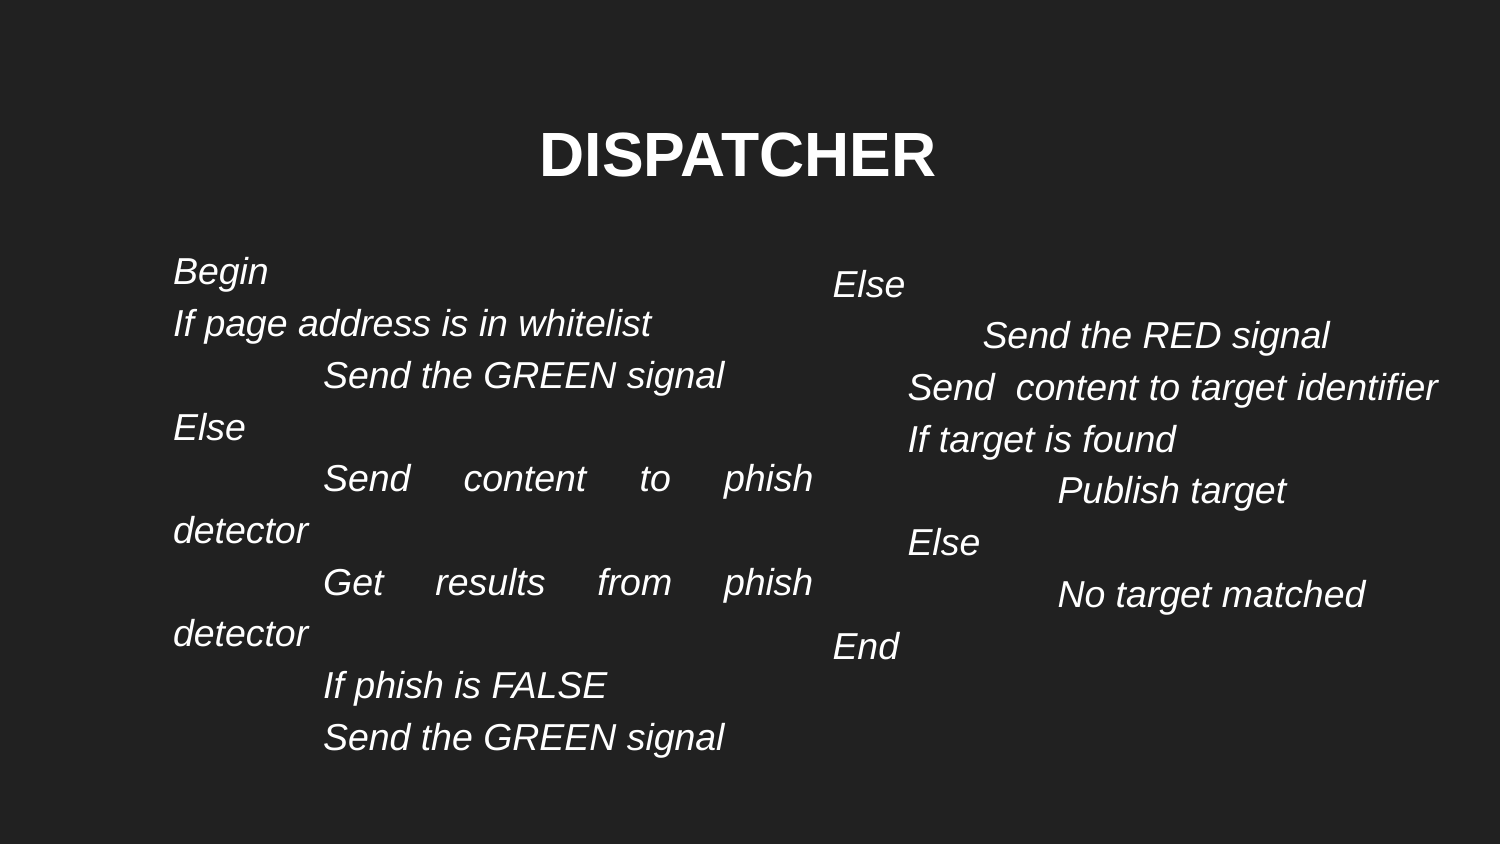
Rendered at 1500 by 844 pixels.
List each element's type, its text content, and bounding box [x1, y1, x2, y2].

subtitle Begin If page address is in whitelist Send the GREEN signal Else Send content to phish detector Get results from phish detector If phish is FALSE Send the GREEN signal [83, 225, 829, 761]
subtitle Else Send the RED signal Send content to target identifier If target is found Publish target Else No target matched End [742, 237, 1488, 773]
title DISPATCHER [337, 62, 1140, 204]
